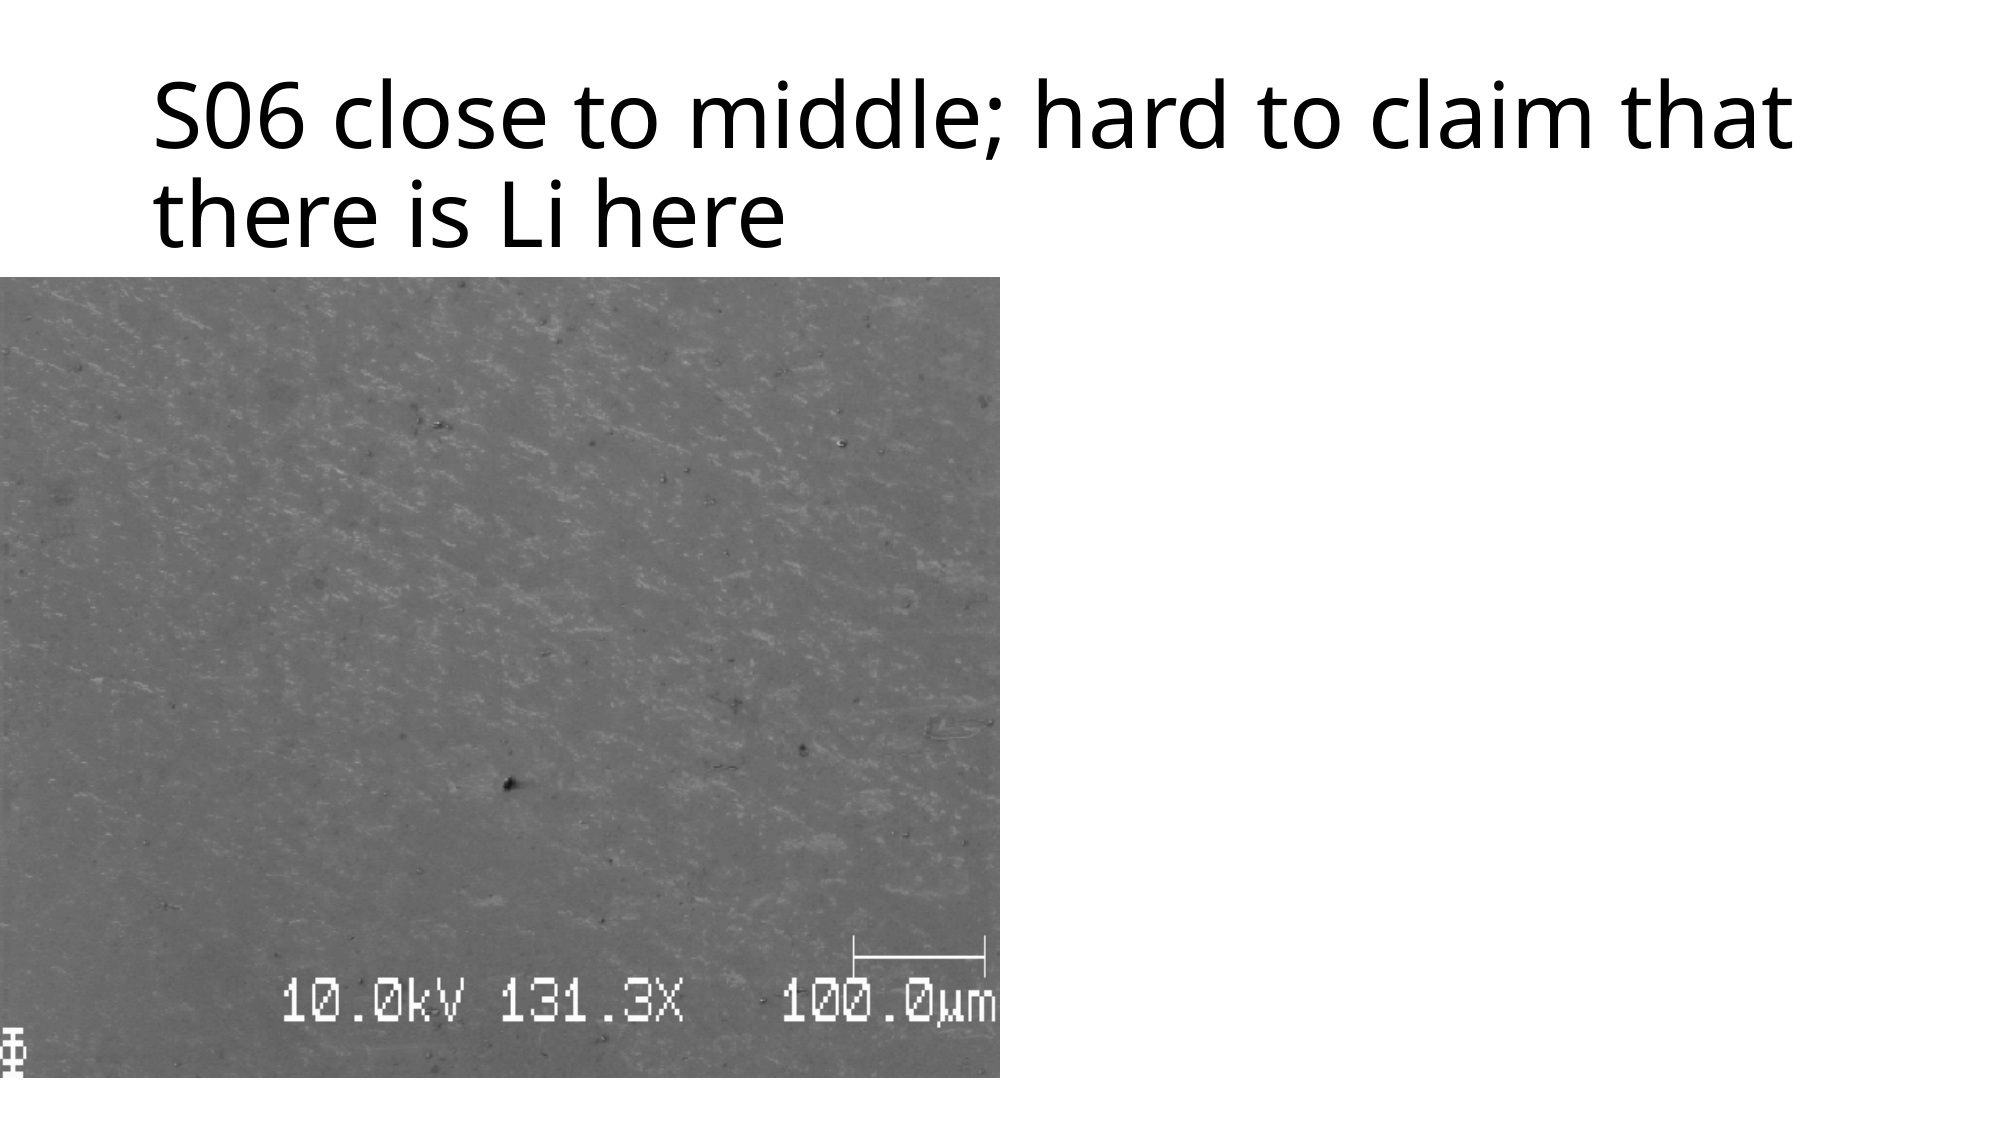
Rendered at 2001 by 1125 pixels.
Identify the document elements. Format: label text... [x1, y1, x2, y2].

picture [0, 277, 1000, 1078]
title S06 close to middle; hard to claim that there is Li here [137, 59, 1863, 278]
